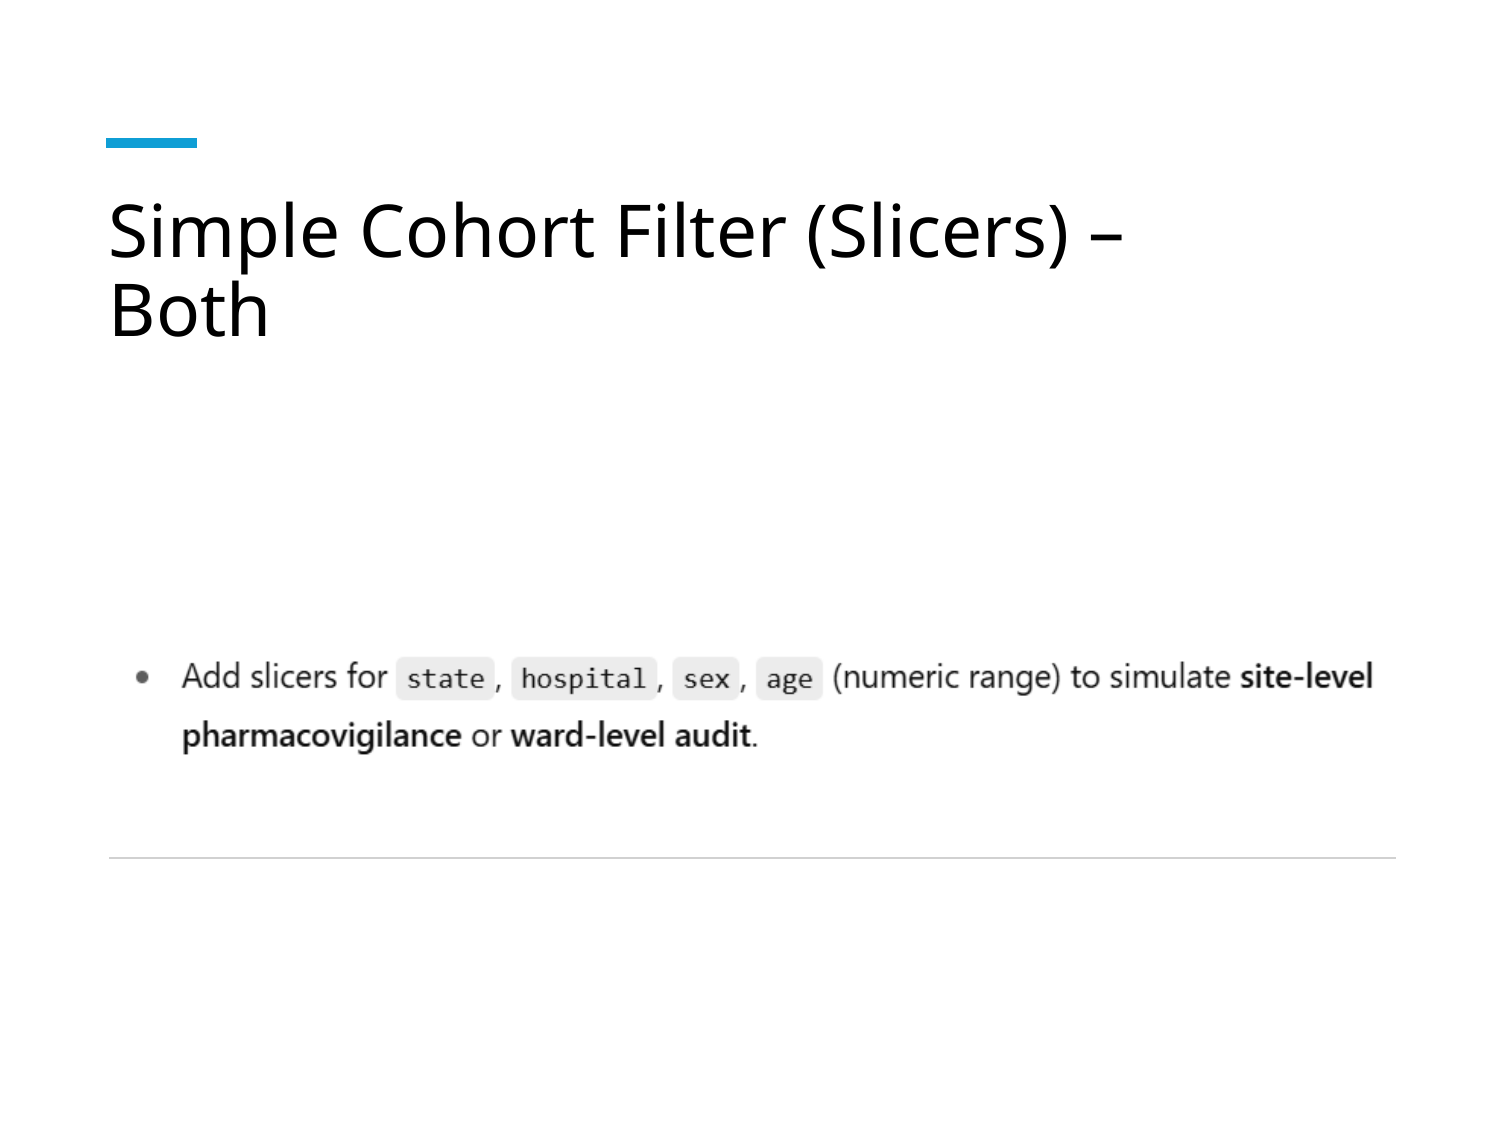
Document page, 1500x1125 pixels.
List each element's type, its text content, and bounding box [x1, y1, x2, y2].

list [105, 651, 1397, 785]
title Simple Cohort Filter (Slicers) – Both [93, 187, 1303, 373]
